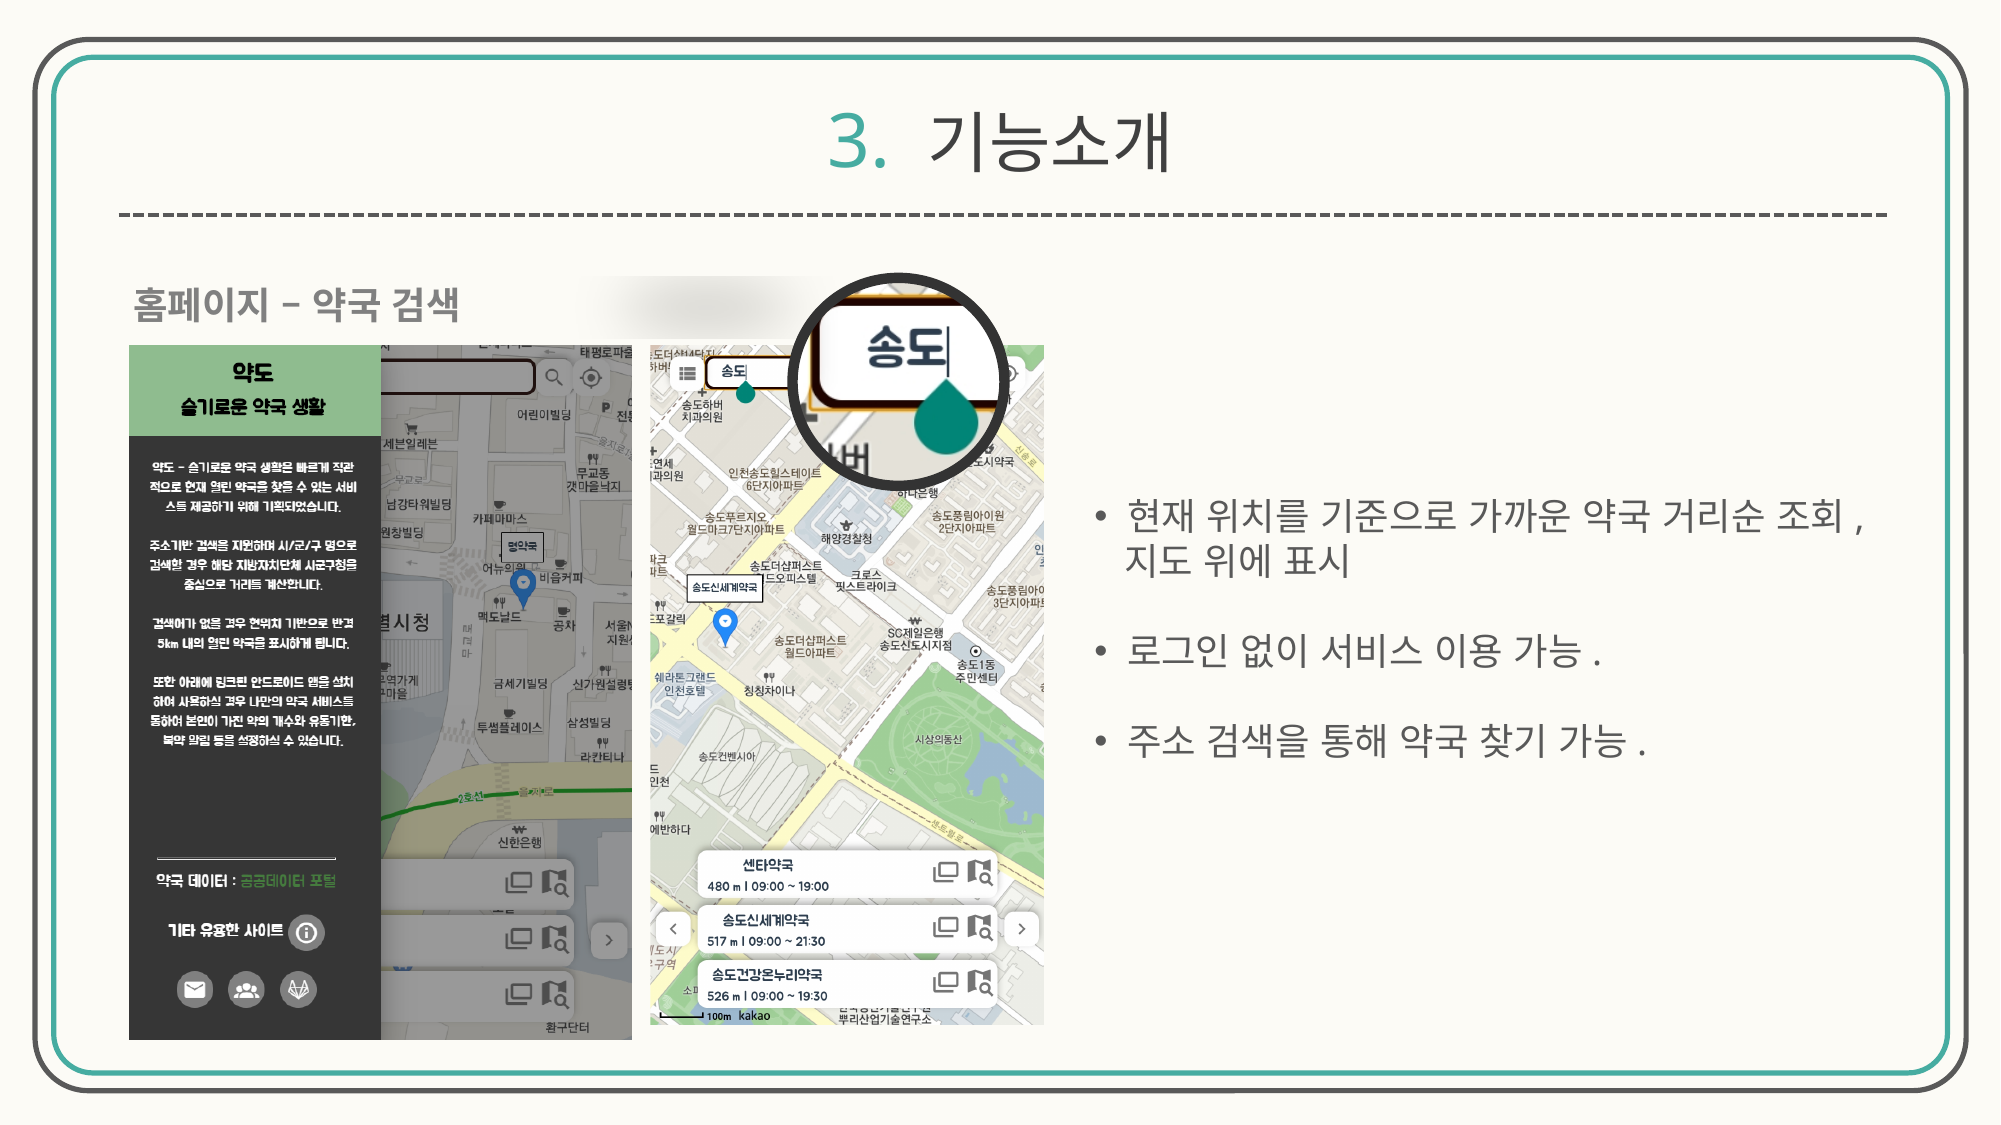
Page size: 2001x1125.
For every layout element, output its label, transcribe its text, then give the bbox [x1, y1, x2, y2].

text_box 현재 위치를 기준으로 가까운 약국 거리순 조회, 지도 위에 표시 로그인 없이 서비스 이용 가능. 주소 검색을 통해 약국 찾기 가능. [1079, 485, 1948, 861]
picture [129, 345, 632, 1040]
picture [650, 277, 1049, 1025]
text_box 홈페이지 – 약국 검색 [118, 252, 1080, 335]
text_box 3. 기능소개 [812, 85, 1189, 190]
text_box [33, 38, 1968, 1092]
